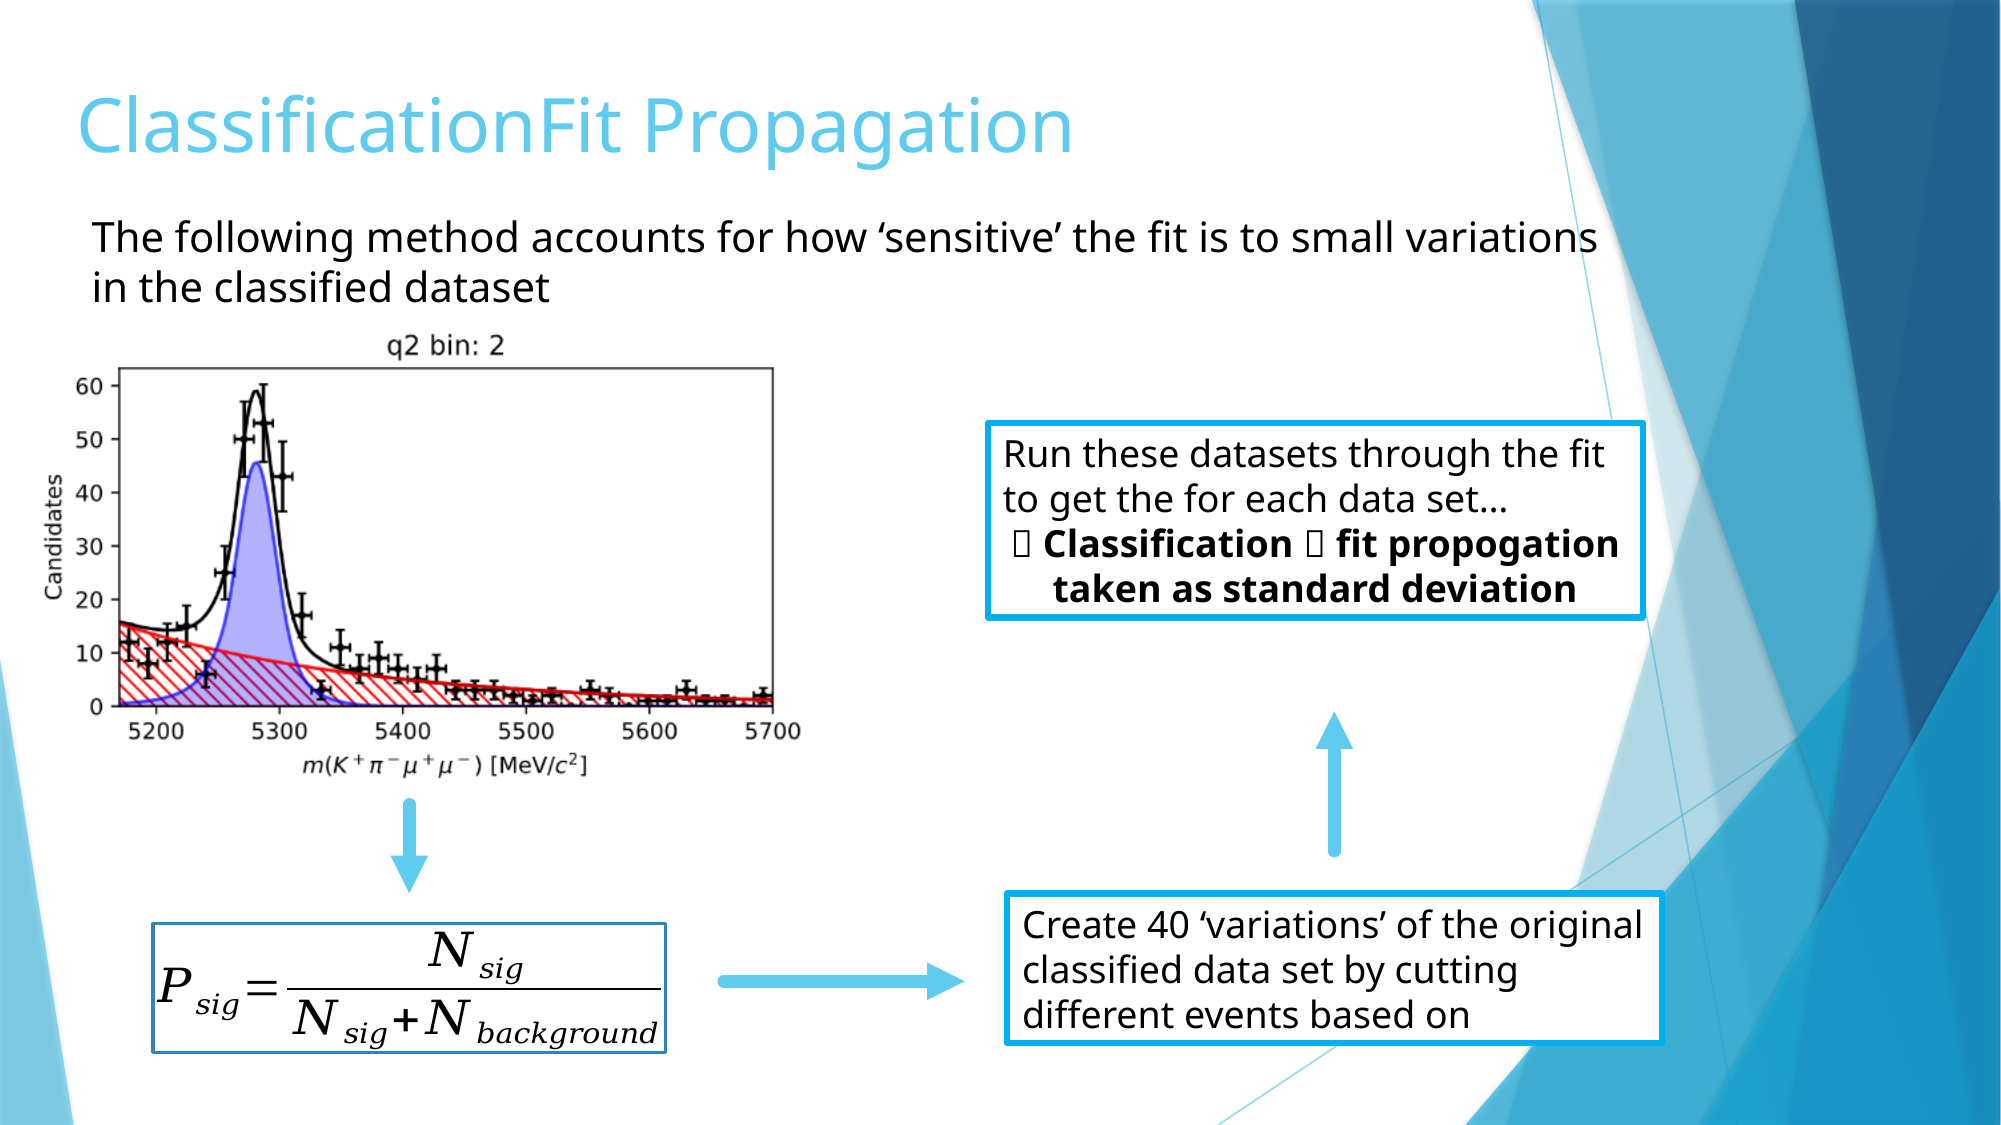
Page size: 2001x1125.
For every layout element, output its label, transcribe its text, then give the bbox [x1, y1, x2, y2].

picture [24, 316, 812, 789]
text_box The following method accounts for how ‘sensitive’ the fit is to small variations in the classified dataset [76, 203, 1625, 318]
